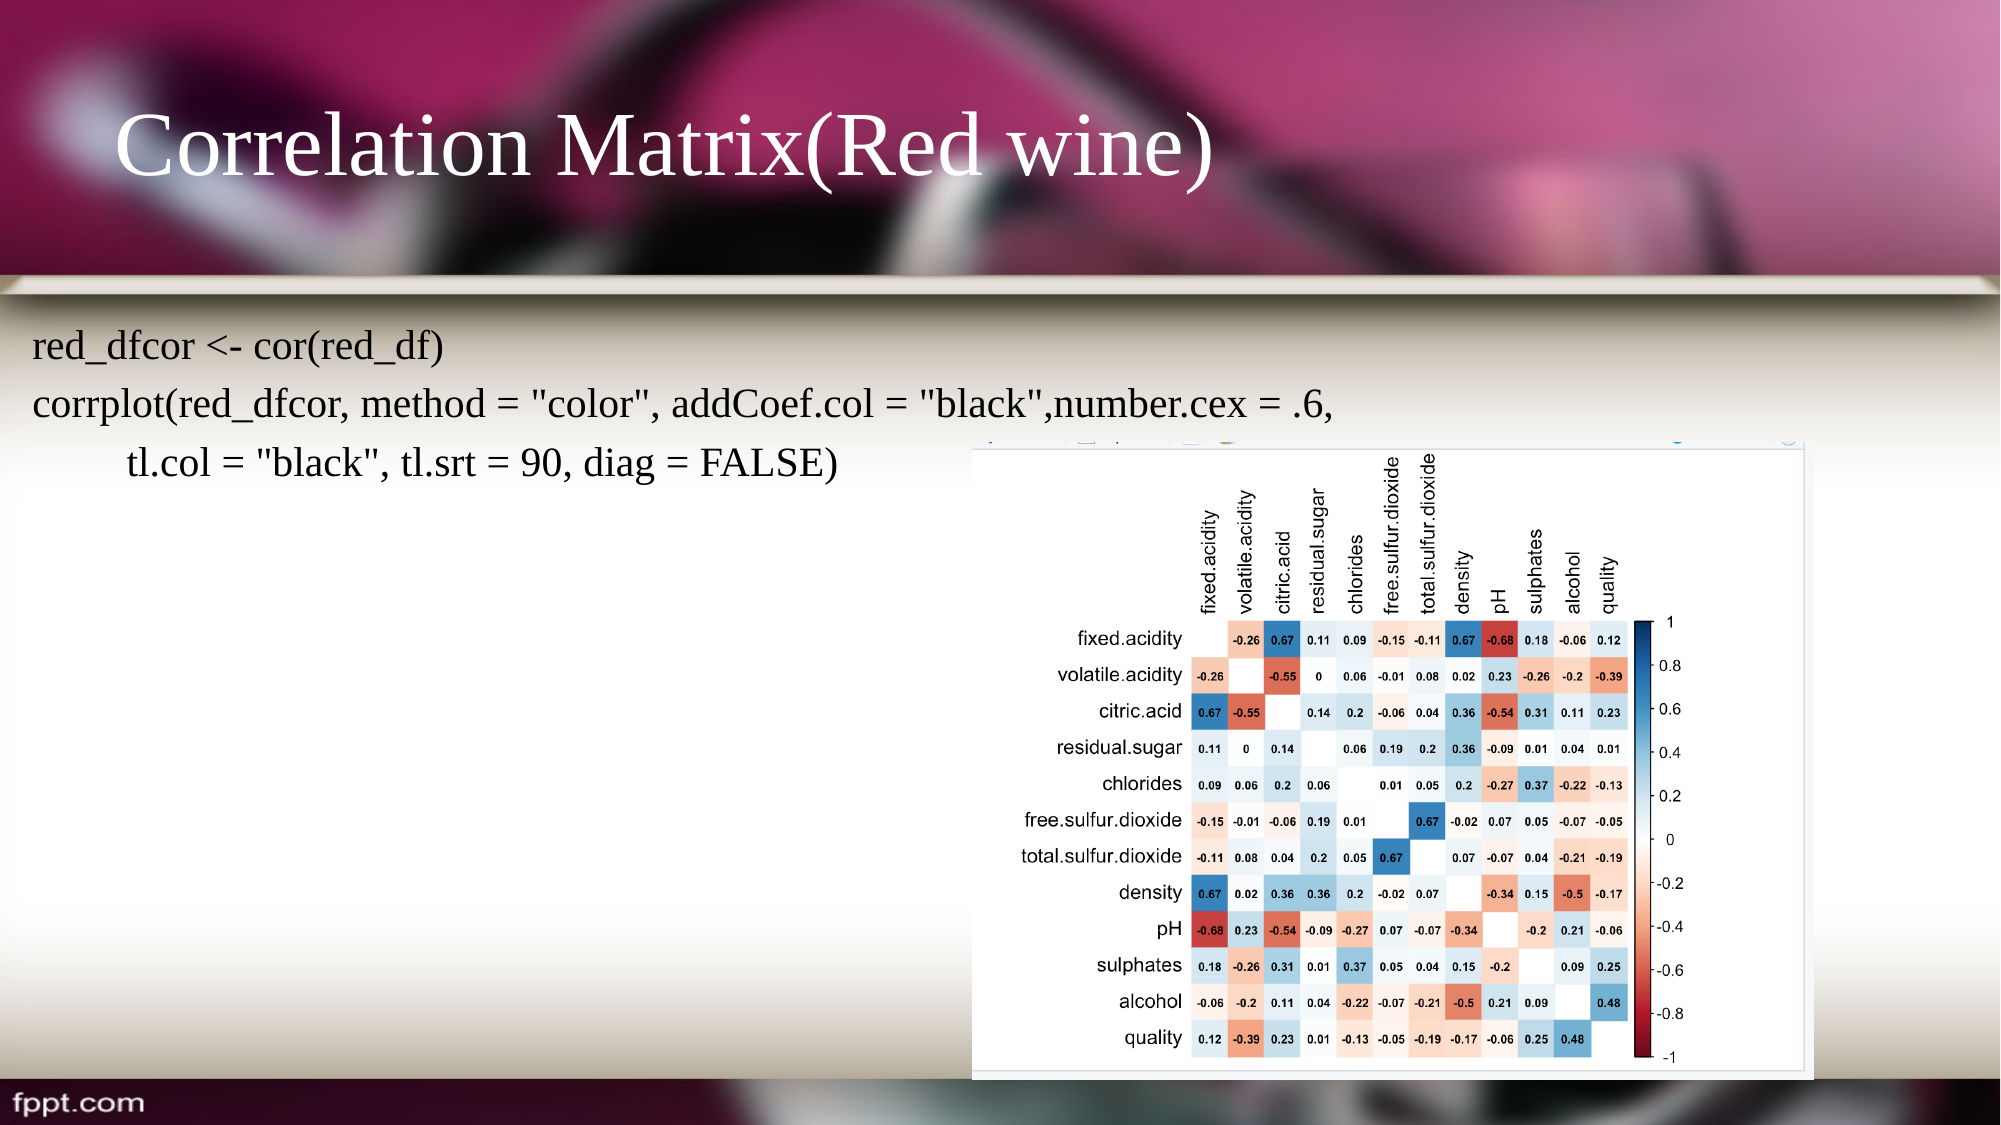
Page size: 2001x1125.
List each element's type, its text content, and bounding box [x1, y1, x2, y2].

picture [0, 0, 2001, 1125]
list red_dfcor <- cor(red_df) corrplot(red_dfcor, method = "color", addCoef.col = "black",number.cex = .6, tl.col = "black", tl.srt = 90, diag = FALSE) [17, 310, 1988, 1080]
title Correlation Matrix(Red wine) [99, 45, 1900, 233]
